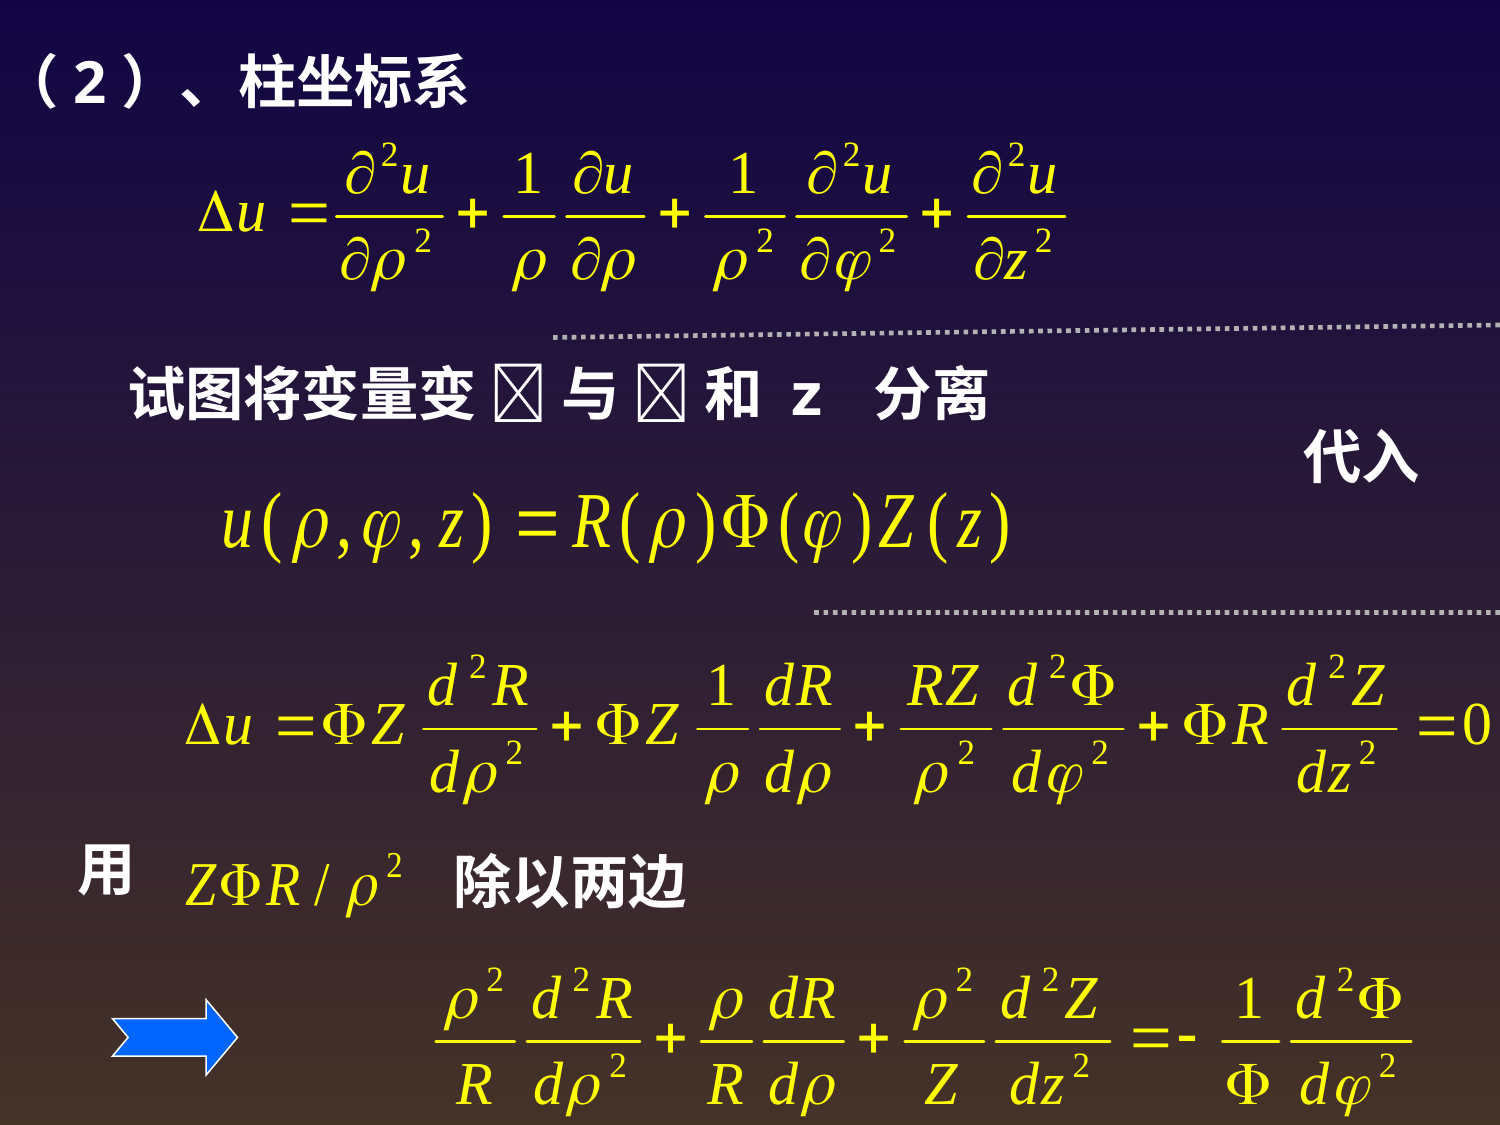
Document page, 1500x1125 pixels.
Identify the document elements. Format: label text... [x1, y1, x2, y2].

text_box 代入 [1288, 412, 1435, 498]
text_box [187, 124, 1077, 300]
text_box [174, 637, 1500, 813]
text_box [212, 474, 1021, 577]
text_box [112, 999, 238, 1075]
text_box 除以两边 [438, 837, 702, 923]
text_box 试图将变量变  与  和 z 分离 [112, 350, 1125, 435]
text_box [424, 949, 1421, 1125]
text_box （2）、柱坐标系 [0, 37, 486, 123]
text_box 用 [62, 825, 151, 910]
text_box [174, 837, 411, 928]
